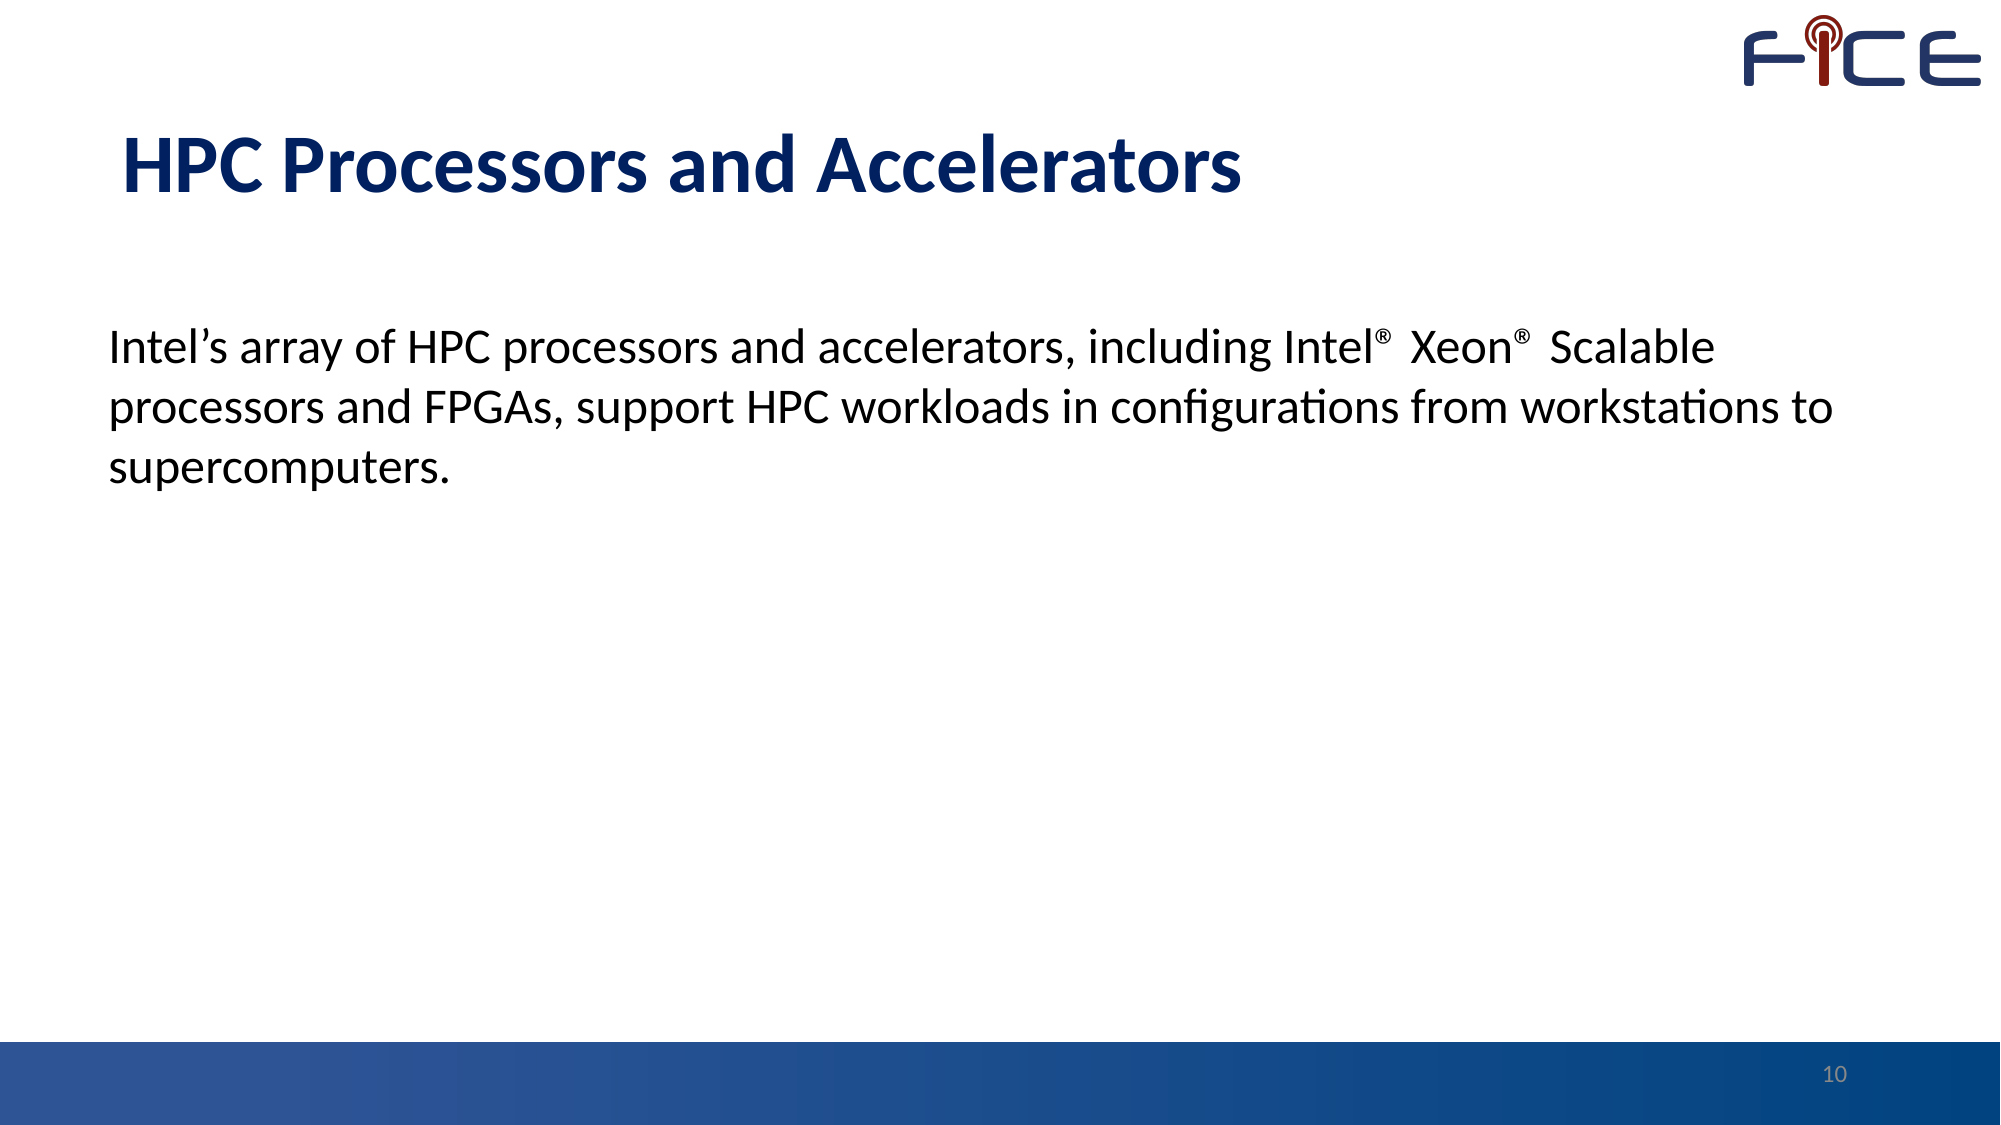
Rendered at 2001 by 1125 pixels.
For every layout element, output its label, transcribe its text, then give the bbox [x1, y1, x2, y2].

text_box HPC Processors and Accelerators [107, 59, 1882, 217]
picture [1744, 15, 1981, 86]
text_box Intel’s array of HPC processors and accelerators, including Intel® Xeon® Scalable processors and FPGAs, support HPC workloads in configurations from workstations to supercomputers. [93, 245, 1896, 983]
slide_number 10 [1412, 1042, 1863, 1103]
